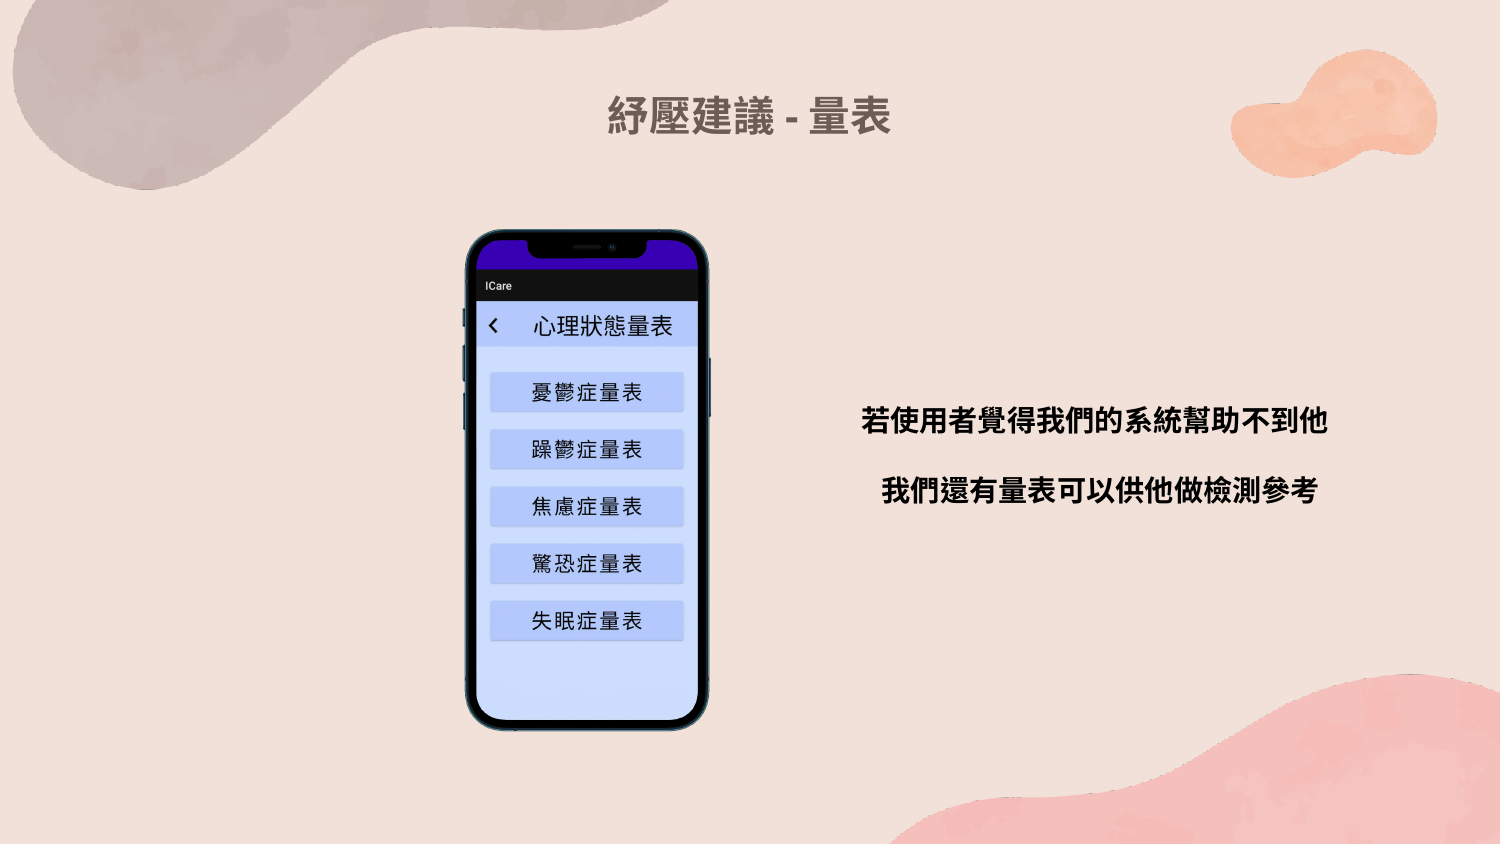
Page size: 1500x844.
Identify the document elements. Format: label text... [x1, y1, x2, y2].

text_box 若使用者覺得我們的系統幫助不到他 我們還有量表可以供他做檢測參考 [846, 387, 1430, 523]
title 紓壓建議-量表 [118, 74, 1382, 169]
picture [0, 0, 1500, 844]
